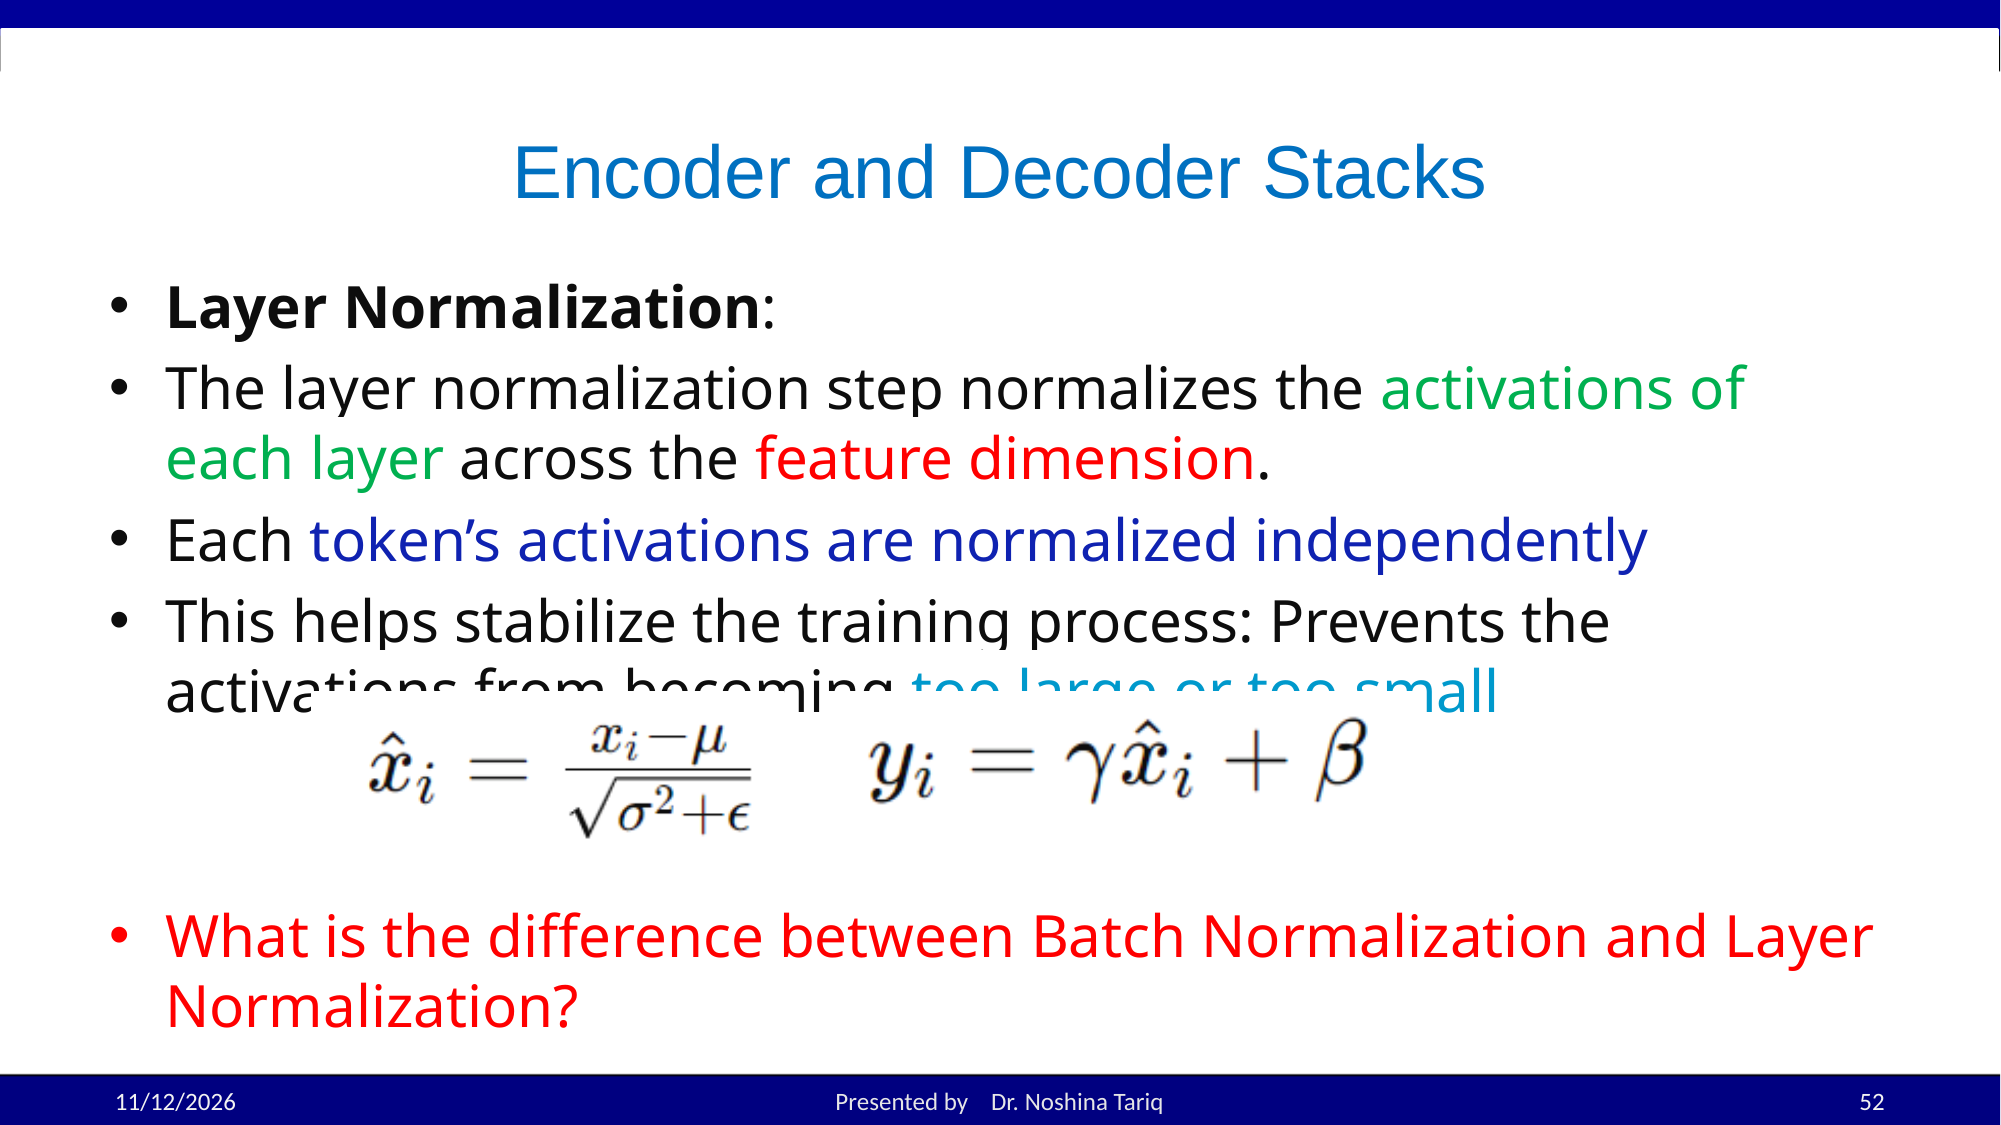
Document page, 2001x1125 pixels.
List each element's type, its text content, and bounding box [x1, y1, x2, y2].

picture [0, 0, 2001, 1125]
slide_number 52 [1433, 1062, 1900, 1125]
list Layer Normalization: The layer normalization step normalizes the activations of each layer across the feature dimension. Each token’s activations are normalized independently This helps stabilize the training process: Prevents the activations from becoming too large or too small What is the difference between Batch Normalization and Layer Normalization? [94, 262, 1895, 1050]
title Encoder and Decoder Stacks [99, 99, 1900, 238]
footer Presented by Dr. Noshina Tariq [683, 1062, 1317, 1125]
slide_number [99, 1062, 567, 1125]
